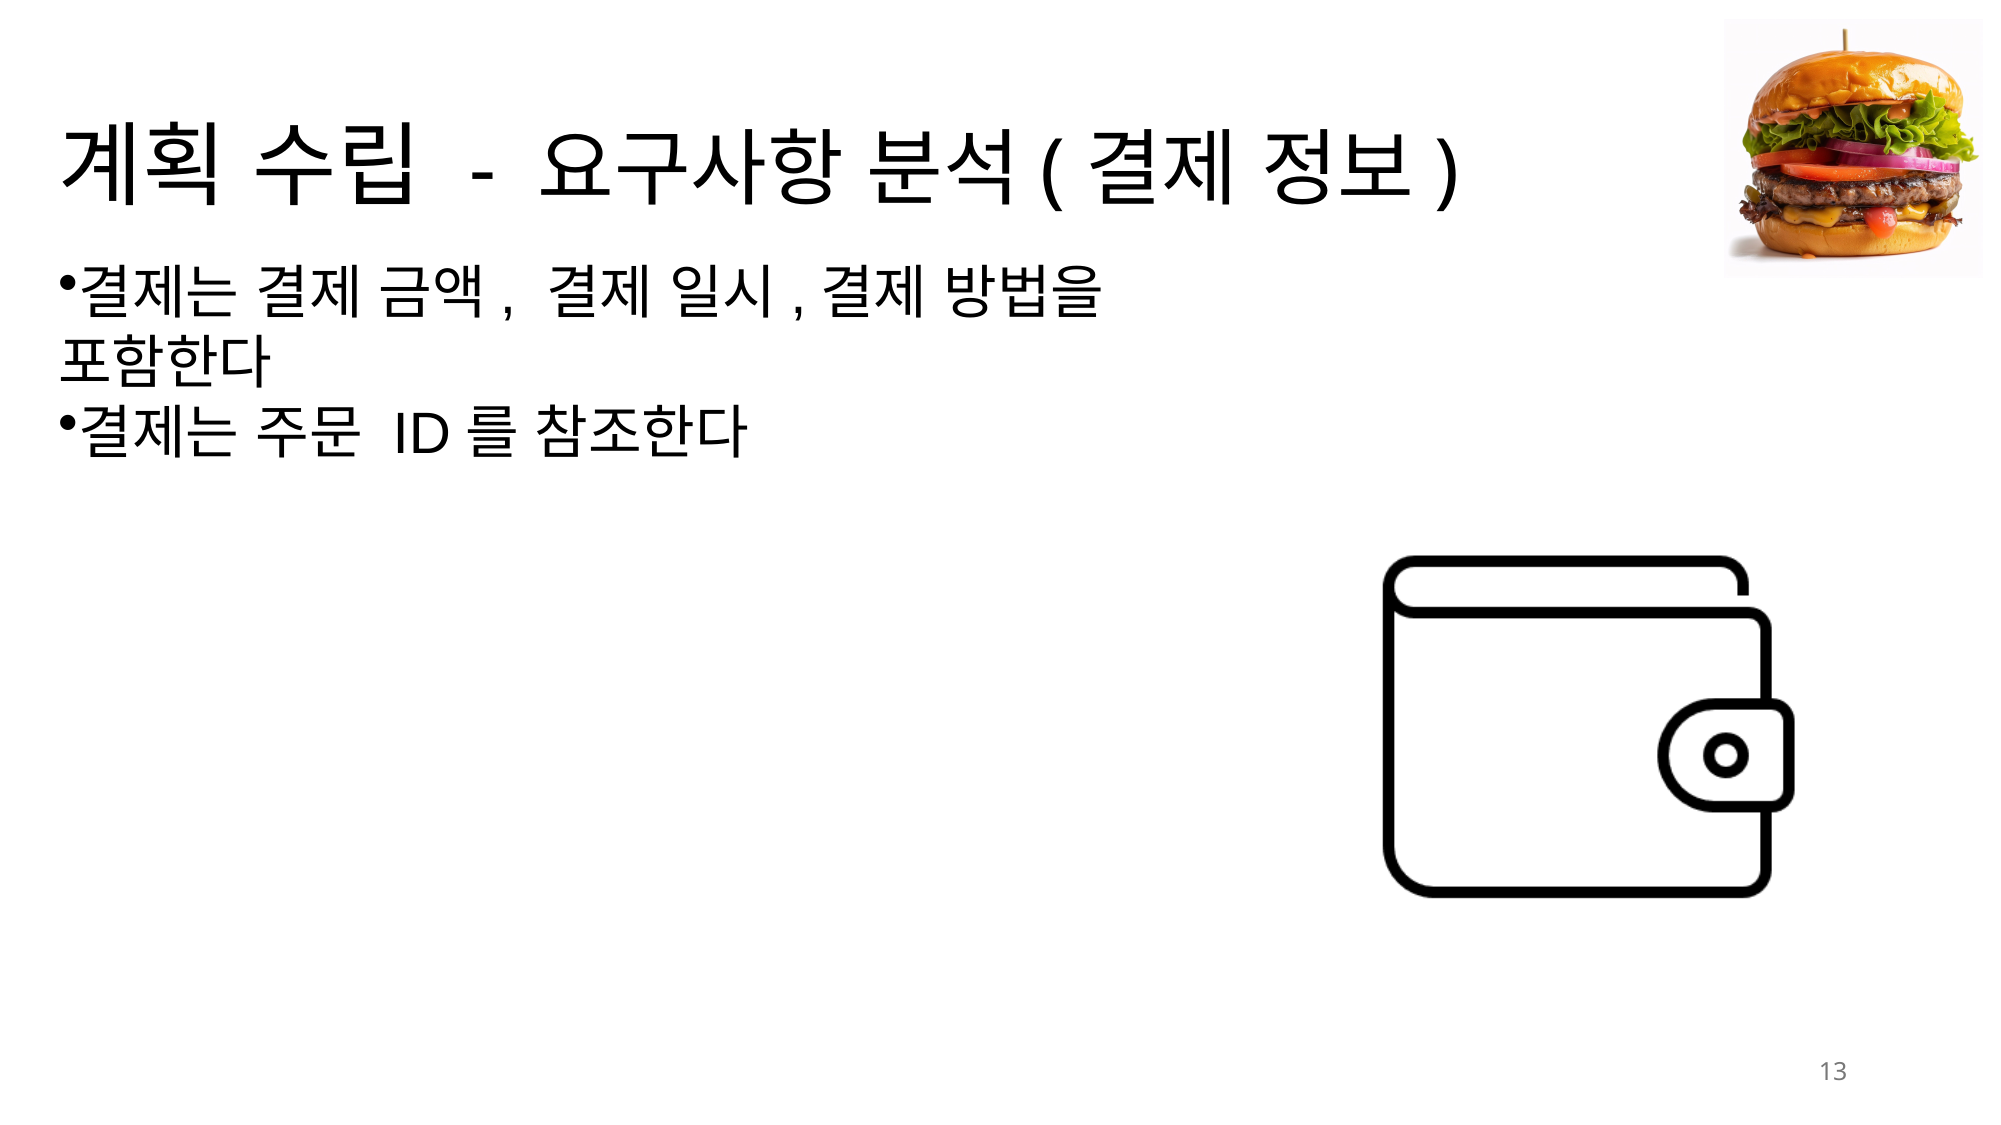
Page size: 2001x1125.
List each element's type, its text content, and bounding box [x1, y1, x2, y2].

list 결제는 결제 금액, 결제 일시,결제 방법을 포함한다 결제는 주문 ID를 참조한다 [43, 0, 1247, 652]
picture [1724, 19, 1983, 278]
title 계획 수립 - 요구사항 분석(결제 정보) [1247, 60, 1768, 278]
slide_number 13 [1412, 1042, 1863, 1103]
picture [1303, 452, 1853, 1002]
